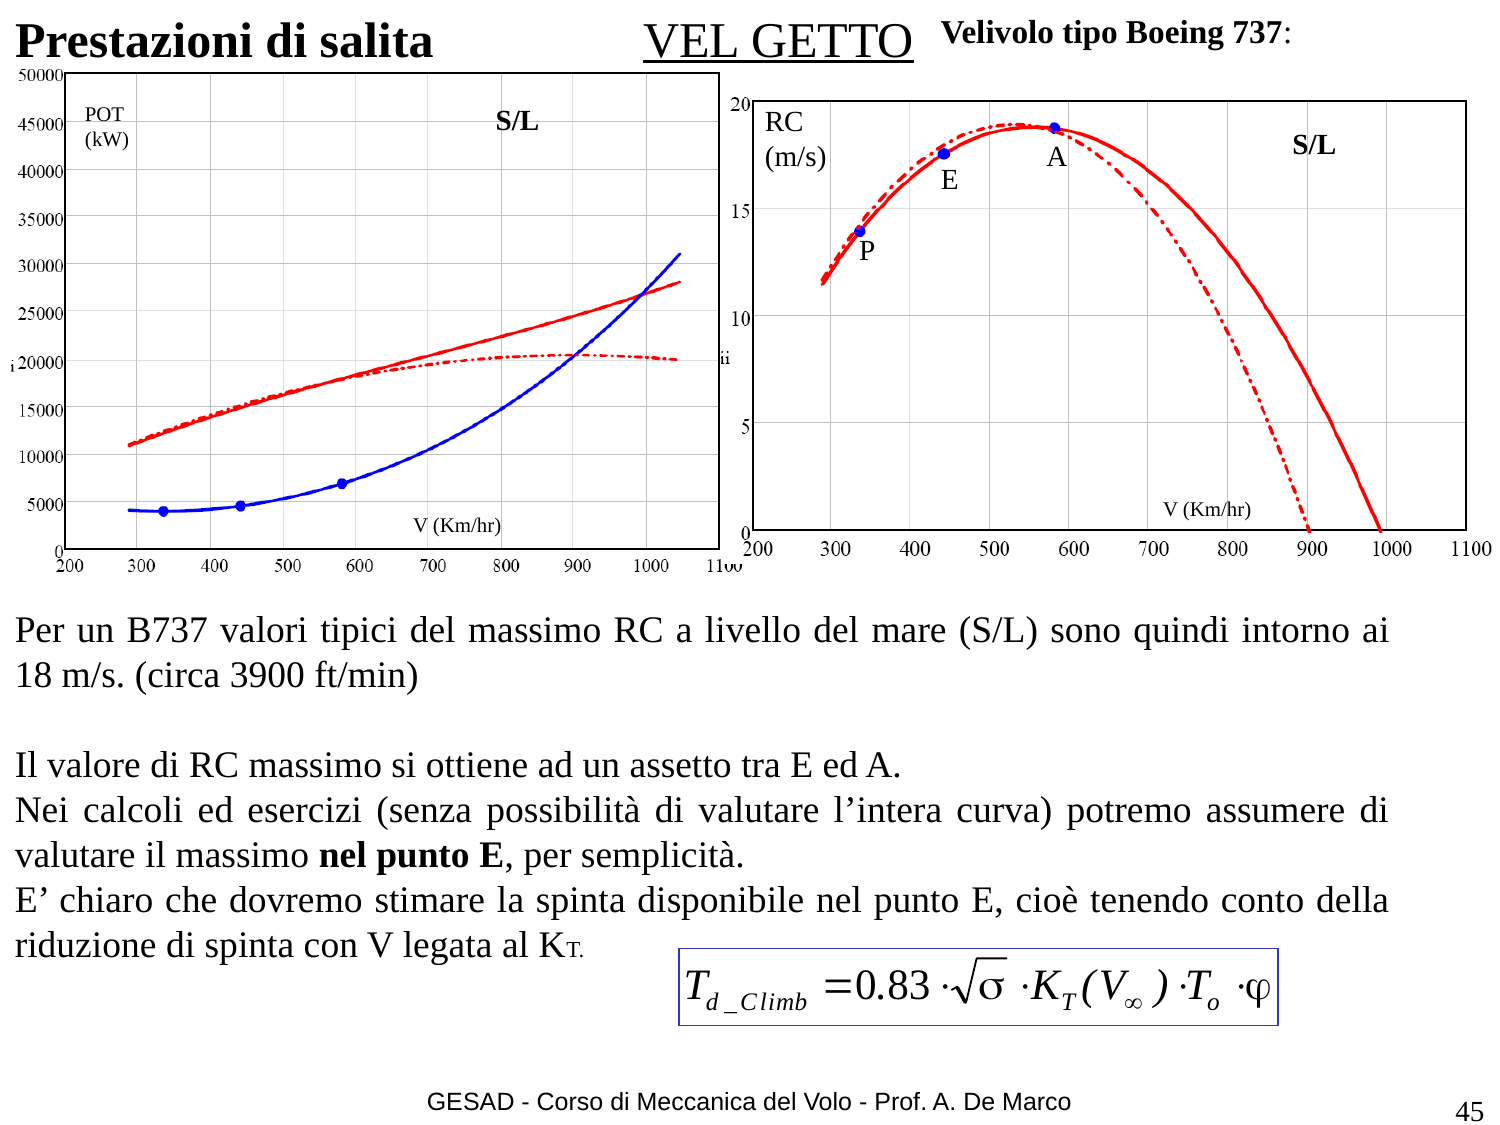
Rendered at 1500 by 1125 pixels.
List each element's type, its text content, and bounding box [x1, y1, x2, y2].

text_box Per un B737 valori tipici del massimo RC a livello del mare (S/L) sono quindi intorno ai 18 m/s. (circa 3900 ft/min) Il valore di RC massimo si ottiene ad un assetto tra E ed A. Nei calcoli ed esercizi (senza possibilità di valutare l’intera curva) potremo assumere di valutare il massimo nel punto E, per semplicità. E’ chiaro che dovremo stimare la spinta disponibile nel punto E, cioè tenendo conto della riduzione di spinta con V legata al KT. [0, 597, 1407, 973]
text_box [679, 948, 1278, 1026]
title Prestazioni di salita [0, 1, 628, 75]
picture [11, 58, 1500, 585]
text_box Velivolo tipo Boeing 737: [925, 3, 1336, 58]
text_box VEL GETTO [628, 1, 929, 75]
slide_number 45 [1200, 1084, 1500, 1125]
footer GESAD - Corso di Meccanica del Volo - Prof. A. De Marco [300, 1077, 1200, 1125]
